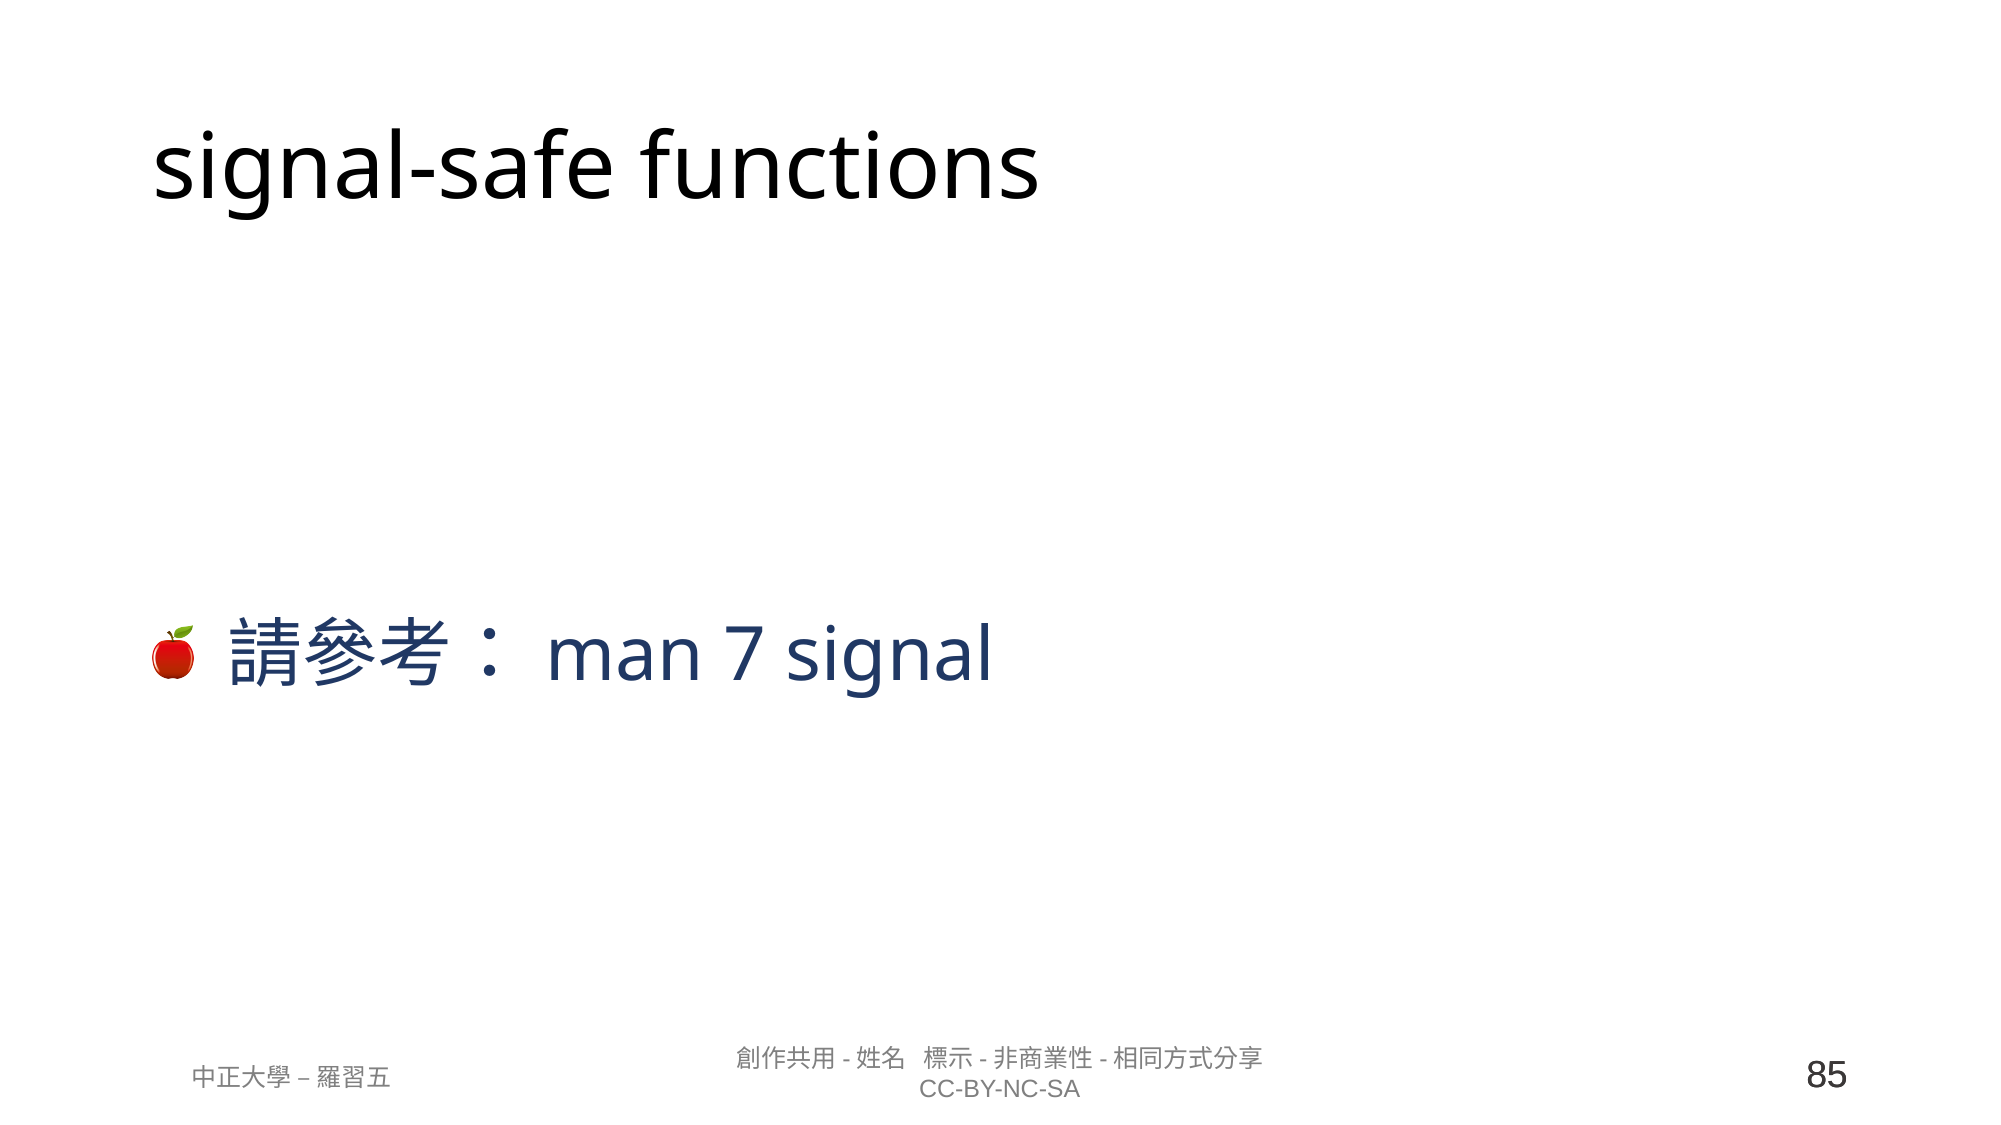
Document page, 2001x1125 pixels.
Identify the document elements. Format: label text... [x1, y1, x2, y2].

title signal-safe functions [137, 59, 1863, 278]
list 請參考：man 7 signal [137, 299, 1863, 1014]
picture [152, 625, 205, 679]
